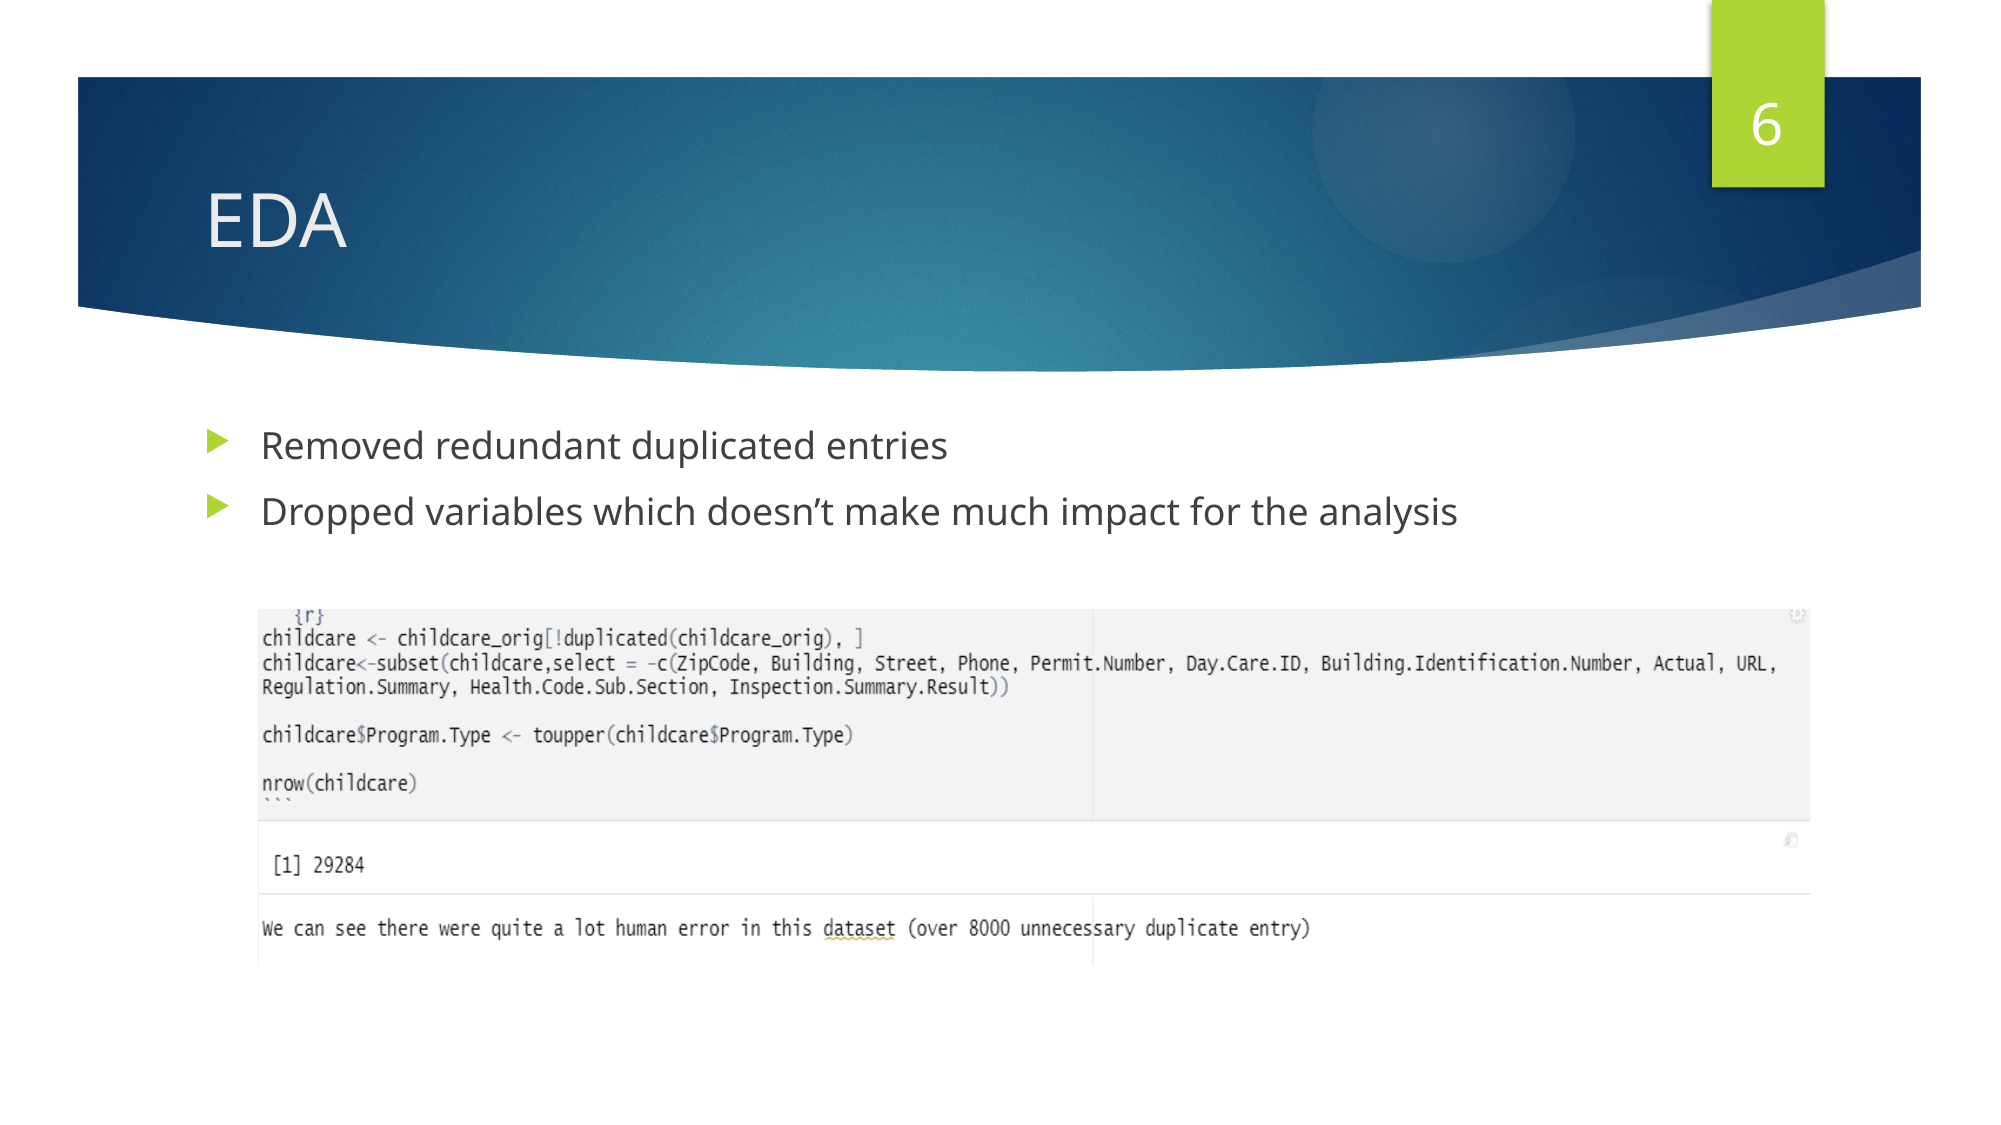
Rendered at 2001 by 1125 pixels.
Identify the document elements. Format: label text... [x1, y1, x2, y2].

list Removed redundant duplicated entries Dropped variables which doesn’t make much impact for the analysis [189, 415, 1882, 1058]
picture [257, 609, 1811, 966]
title EDA [189, 159, 1627, 276]
slide_number 6 [1698, 48, 1836, 175]
